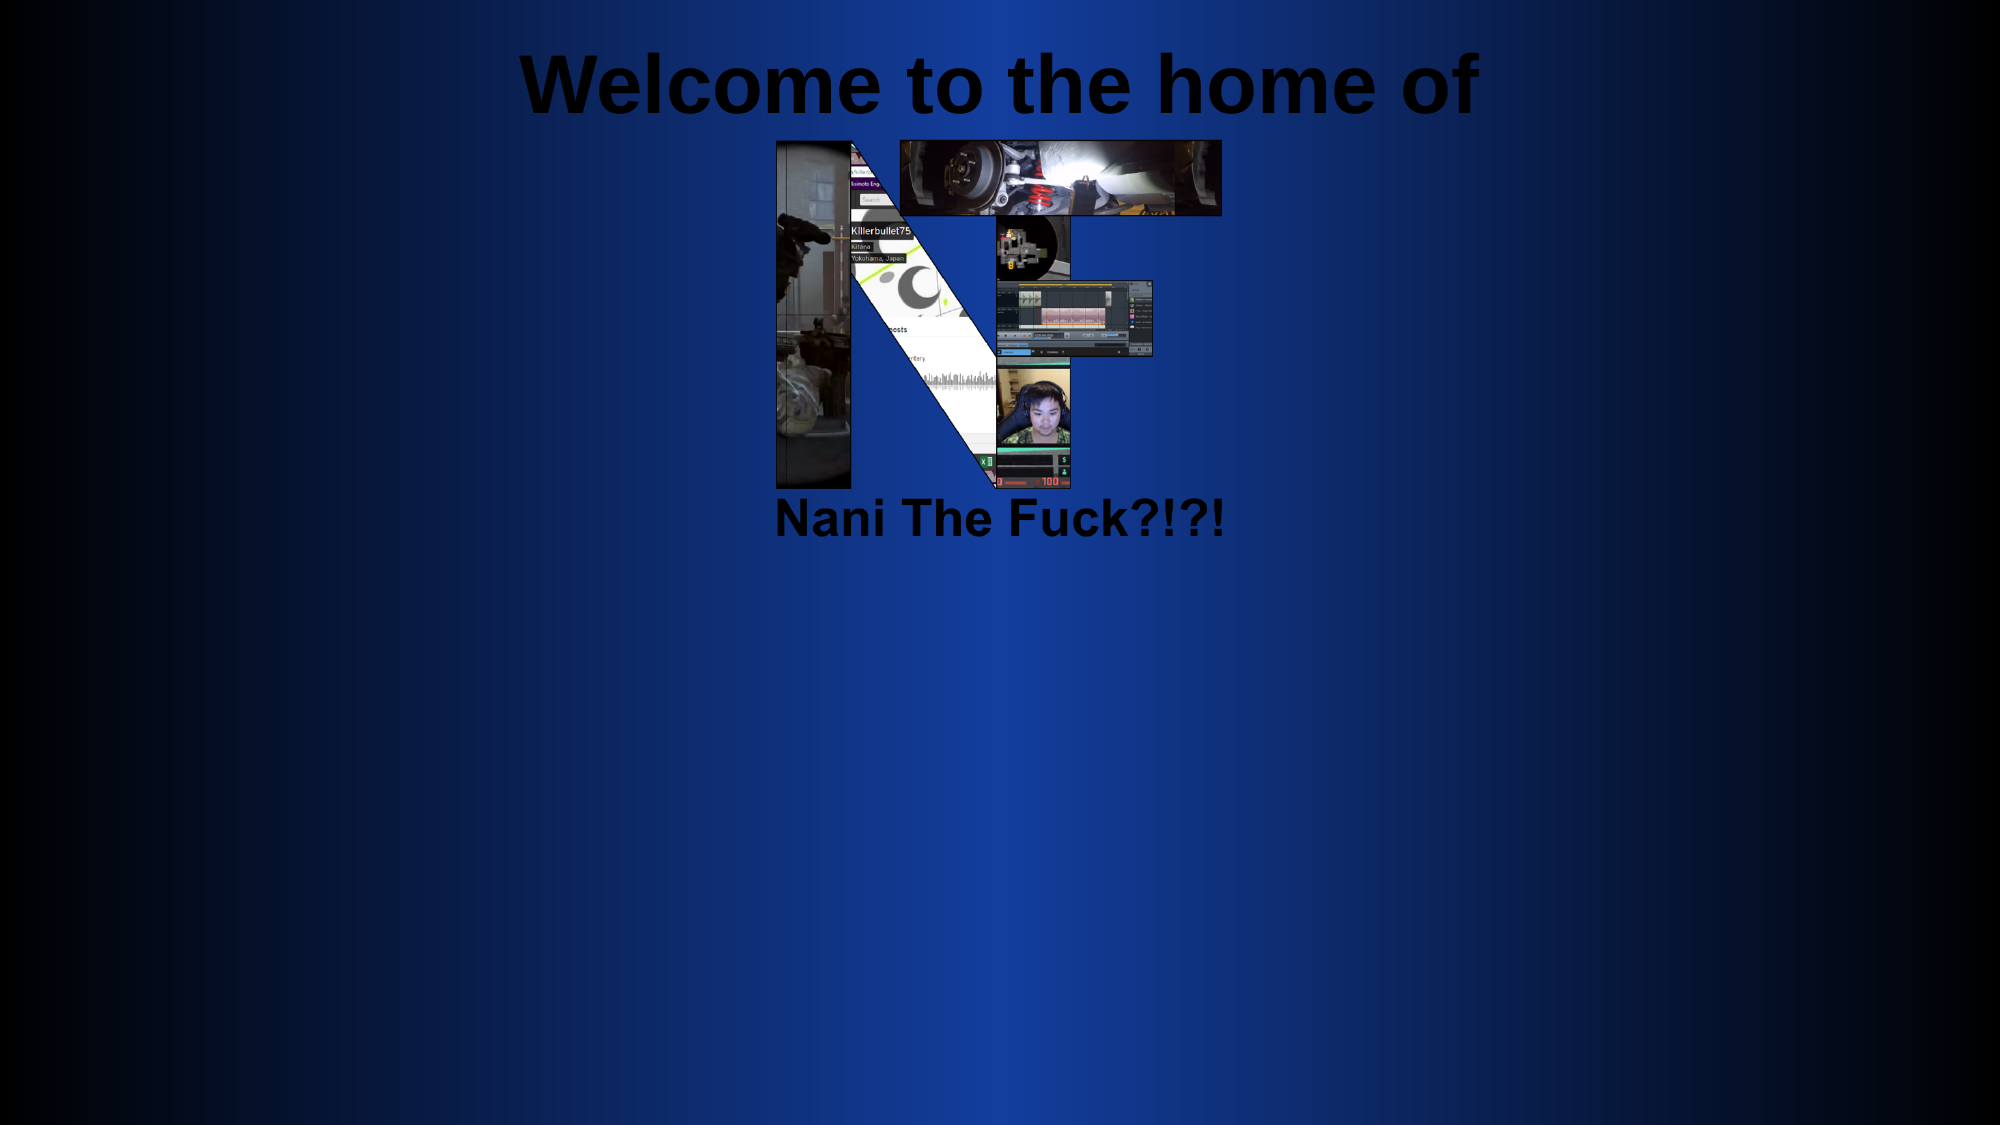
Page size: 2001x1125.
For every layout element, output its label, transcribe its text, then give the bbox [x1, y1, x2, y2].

text_box Welcome to the home of [504, 23, 1495, 138]
picture [742, 139, 1258, 579]
text_box [0, 0, 2000, 1125]
